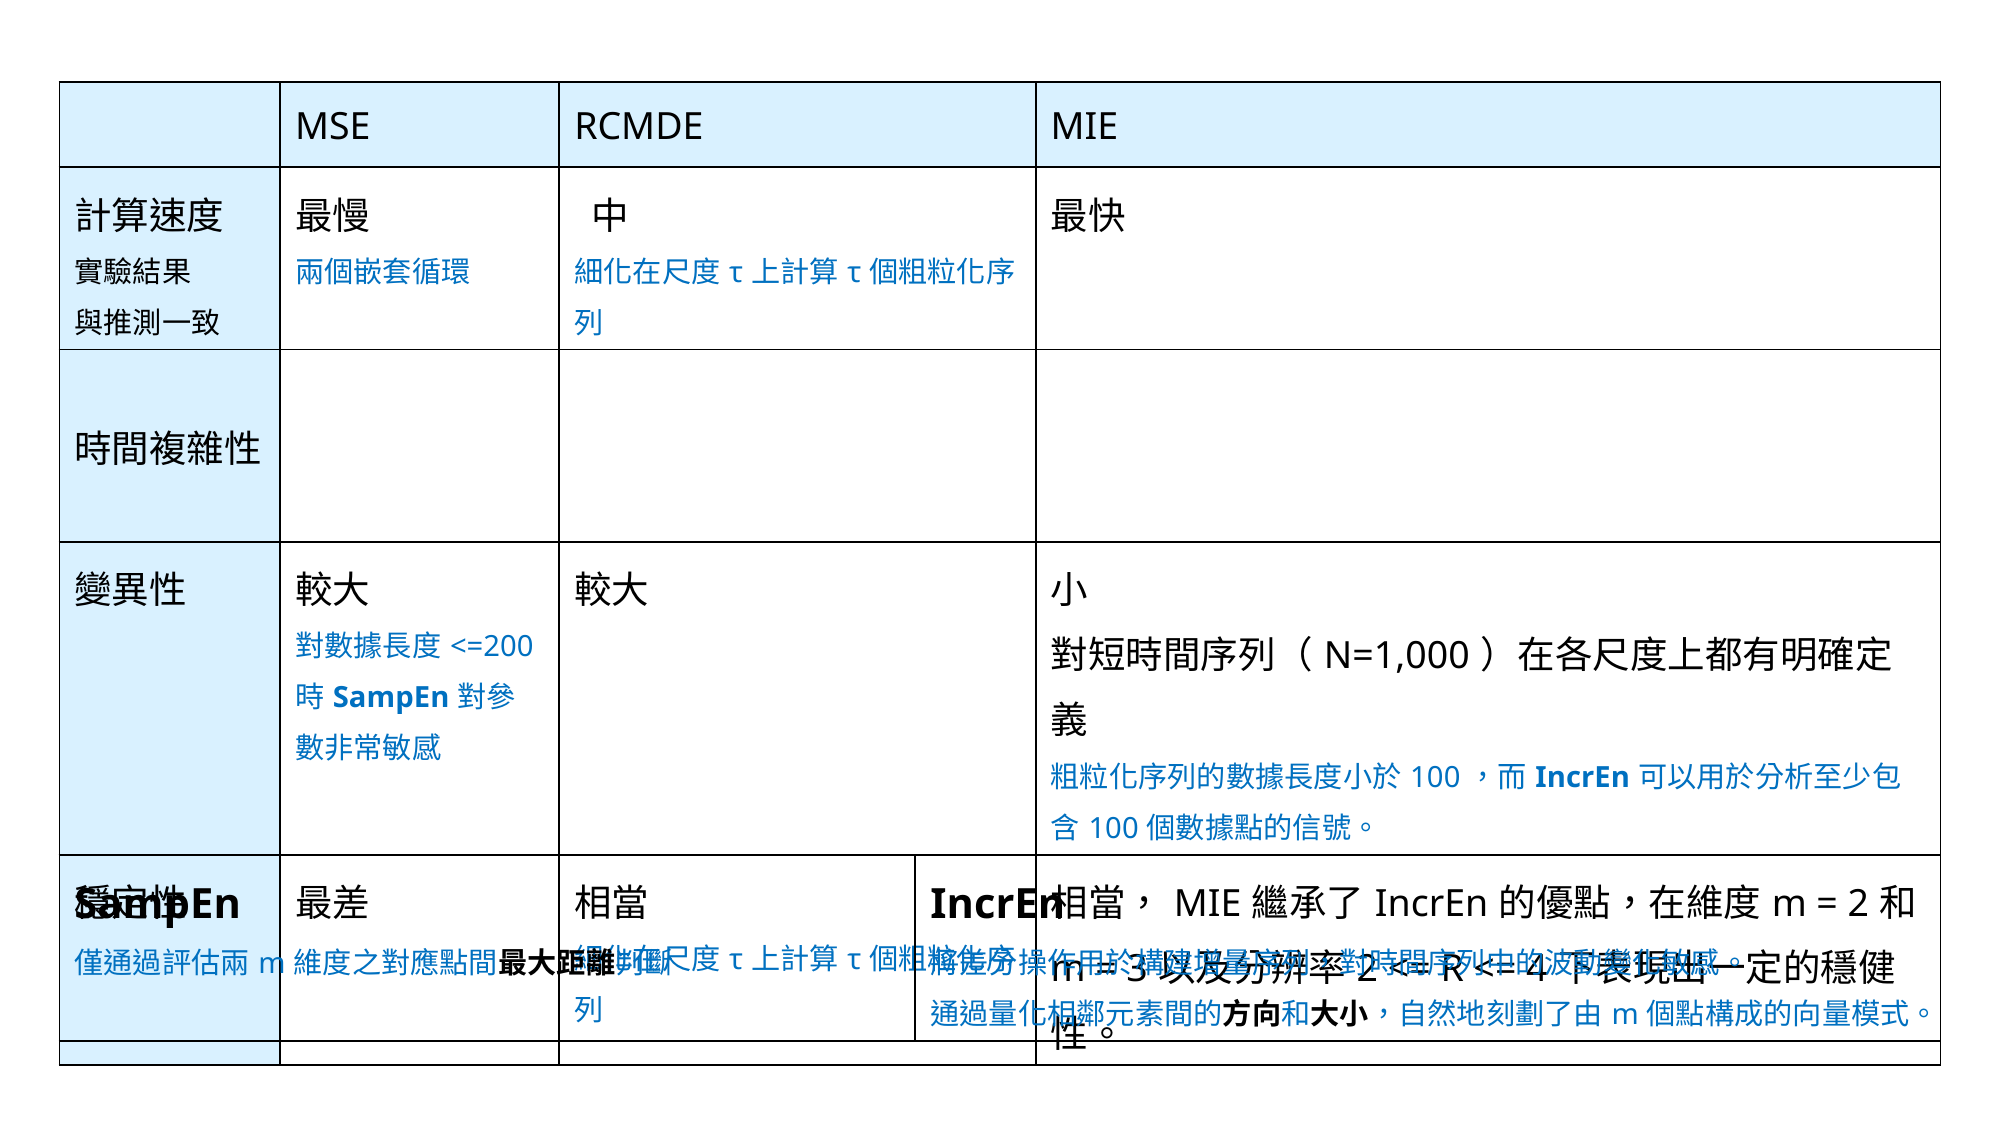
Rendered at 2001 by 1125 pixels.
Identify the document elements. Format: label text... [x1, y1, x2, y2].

table_header IncrEn 將差分操作用於構建增量序列，對時間序列中的波動變化敏感。 通過量化相鄰元素間的方向和大小，自然地刻劃了由m個點構成的向量模式。 [916, 856, 1940, 1040]
table_header SampEn 僅通過評估兩m維度之對應點間最大距離判斷 [60, 856, 914, 1040]
